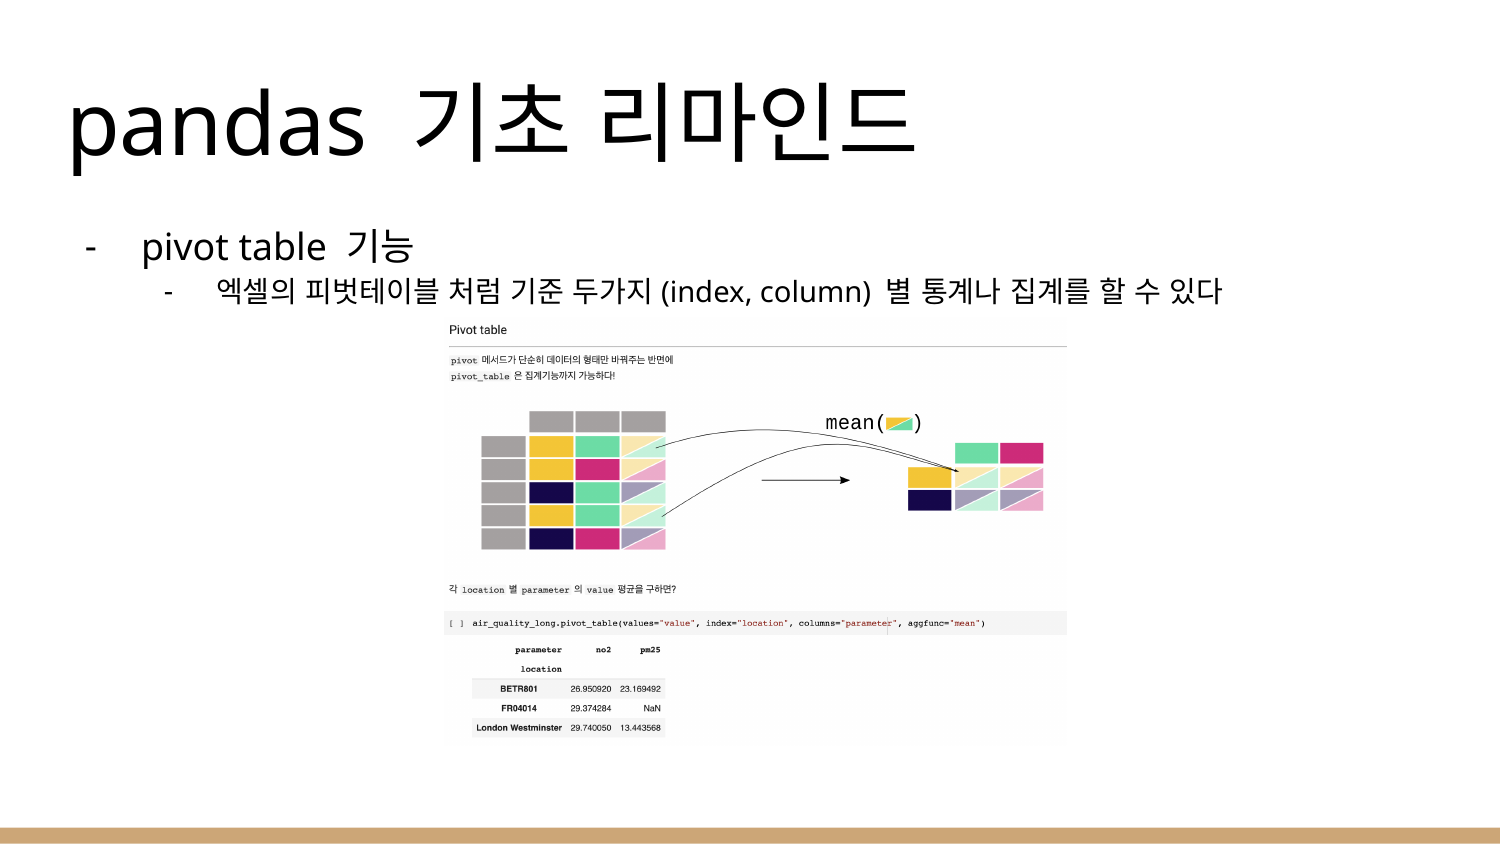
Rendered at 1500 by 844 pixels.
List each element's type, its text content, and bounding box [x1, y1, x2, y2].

list pivot table 기능 엑셀의 피벗테이블 처럼 기준 두가지(index, column) 별 통계나 집계를 할 수 있다 [51, 200, 1449, 752]
picture [444, 317, 1067, 746]
title pandas 기초 리마인드 [51, 51, 1449, 189]
